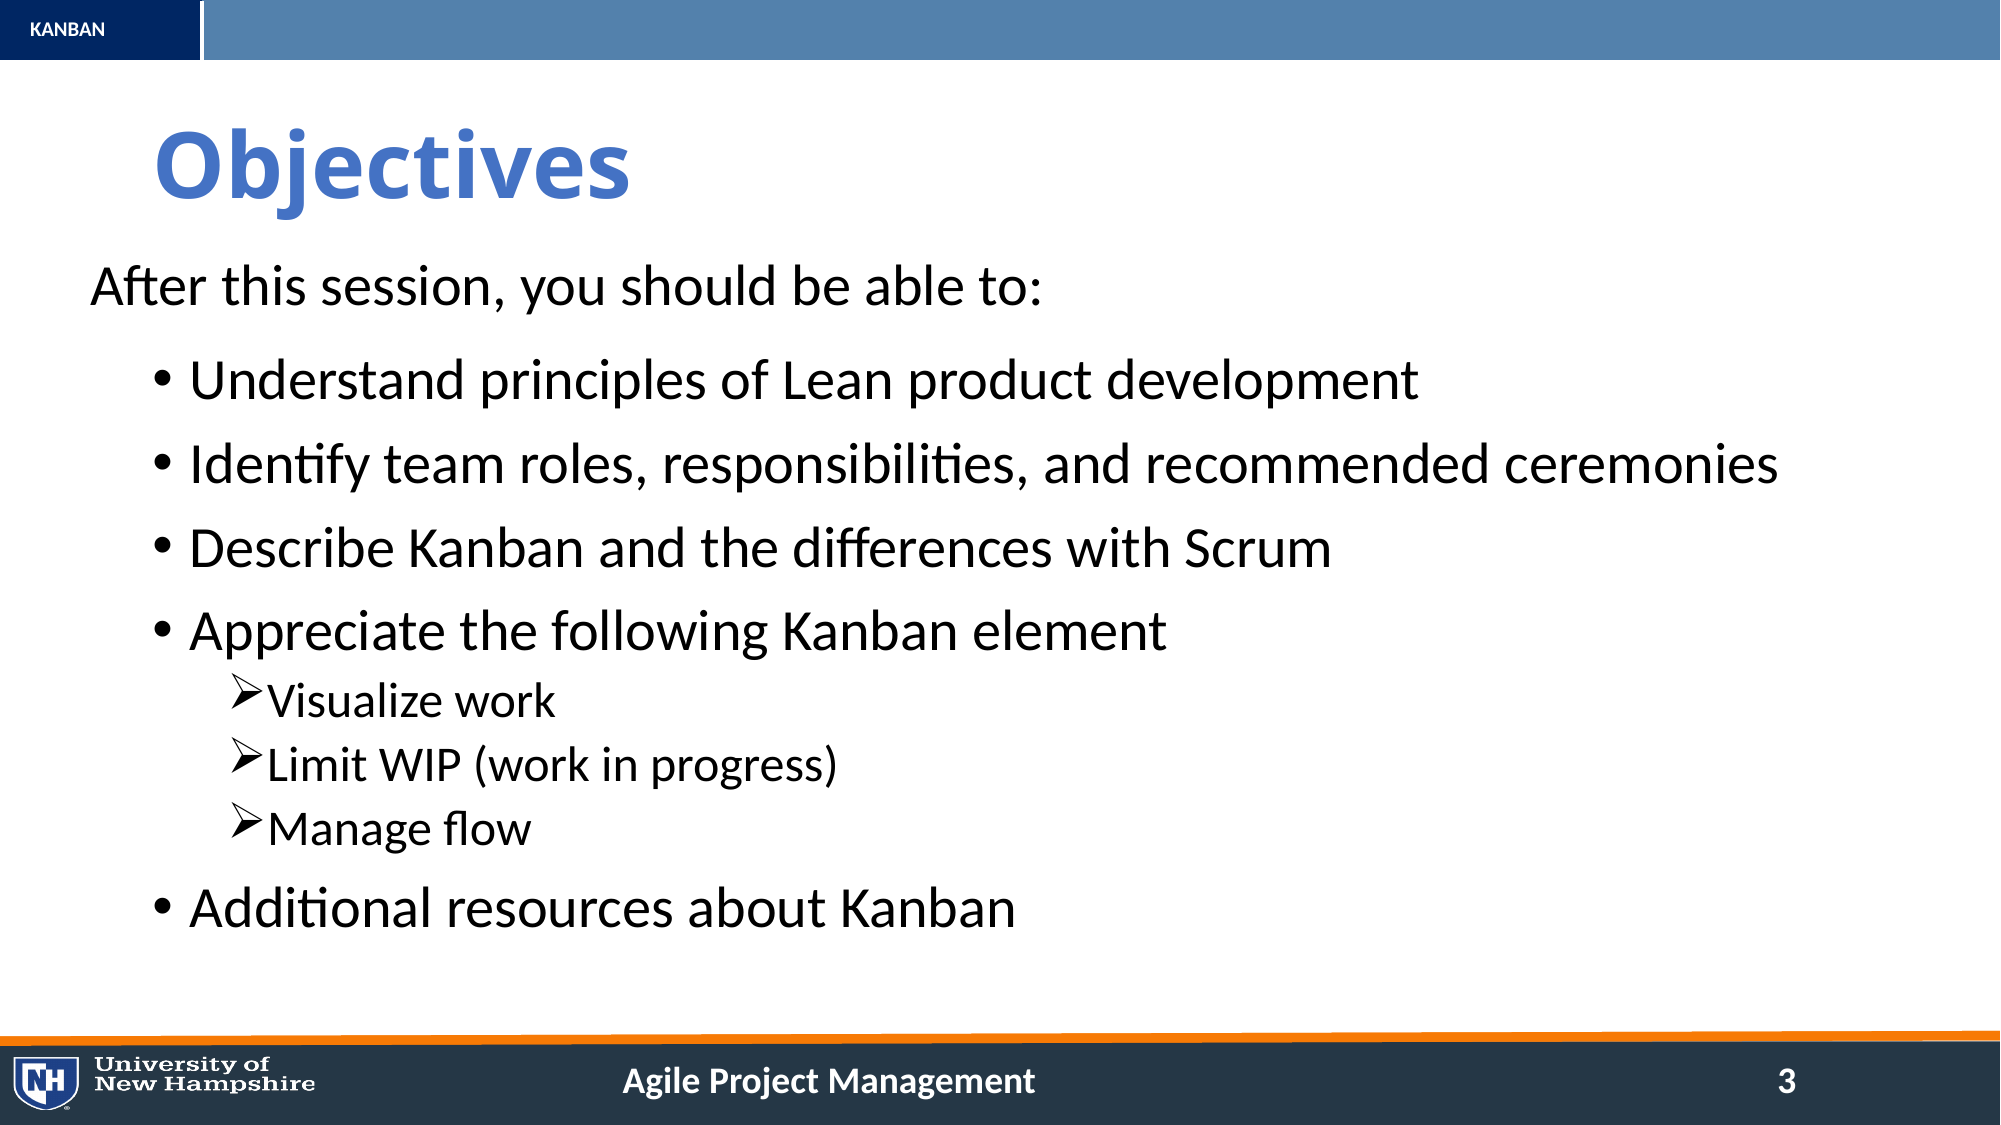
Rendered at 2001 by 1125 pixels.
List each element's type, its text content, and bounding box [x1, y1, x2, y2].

title Objectives [137, 59, 1863, 278]
list Understand principles of Lean product development Identify team roles, responsibilities, and recommended ceremonies Describe Kanban and the differences with Scrum Appreciate the following Kanban element Visualize work Limit WIP (work in progress) Manage flow Additional resources about Kanban [137, 341, 1863, 992]
text_box After this session, you should be able to: [75, 239, 1124, 325]
